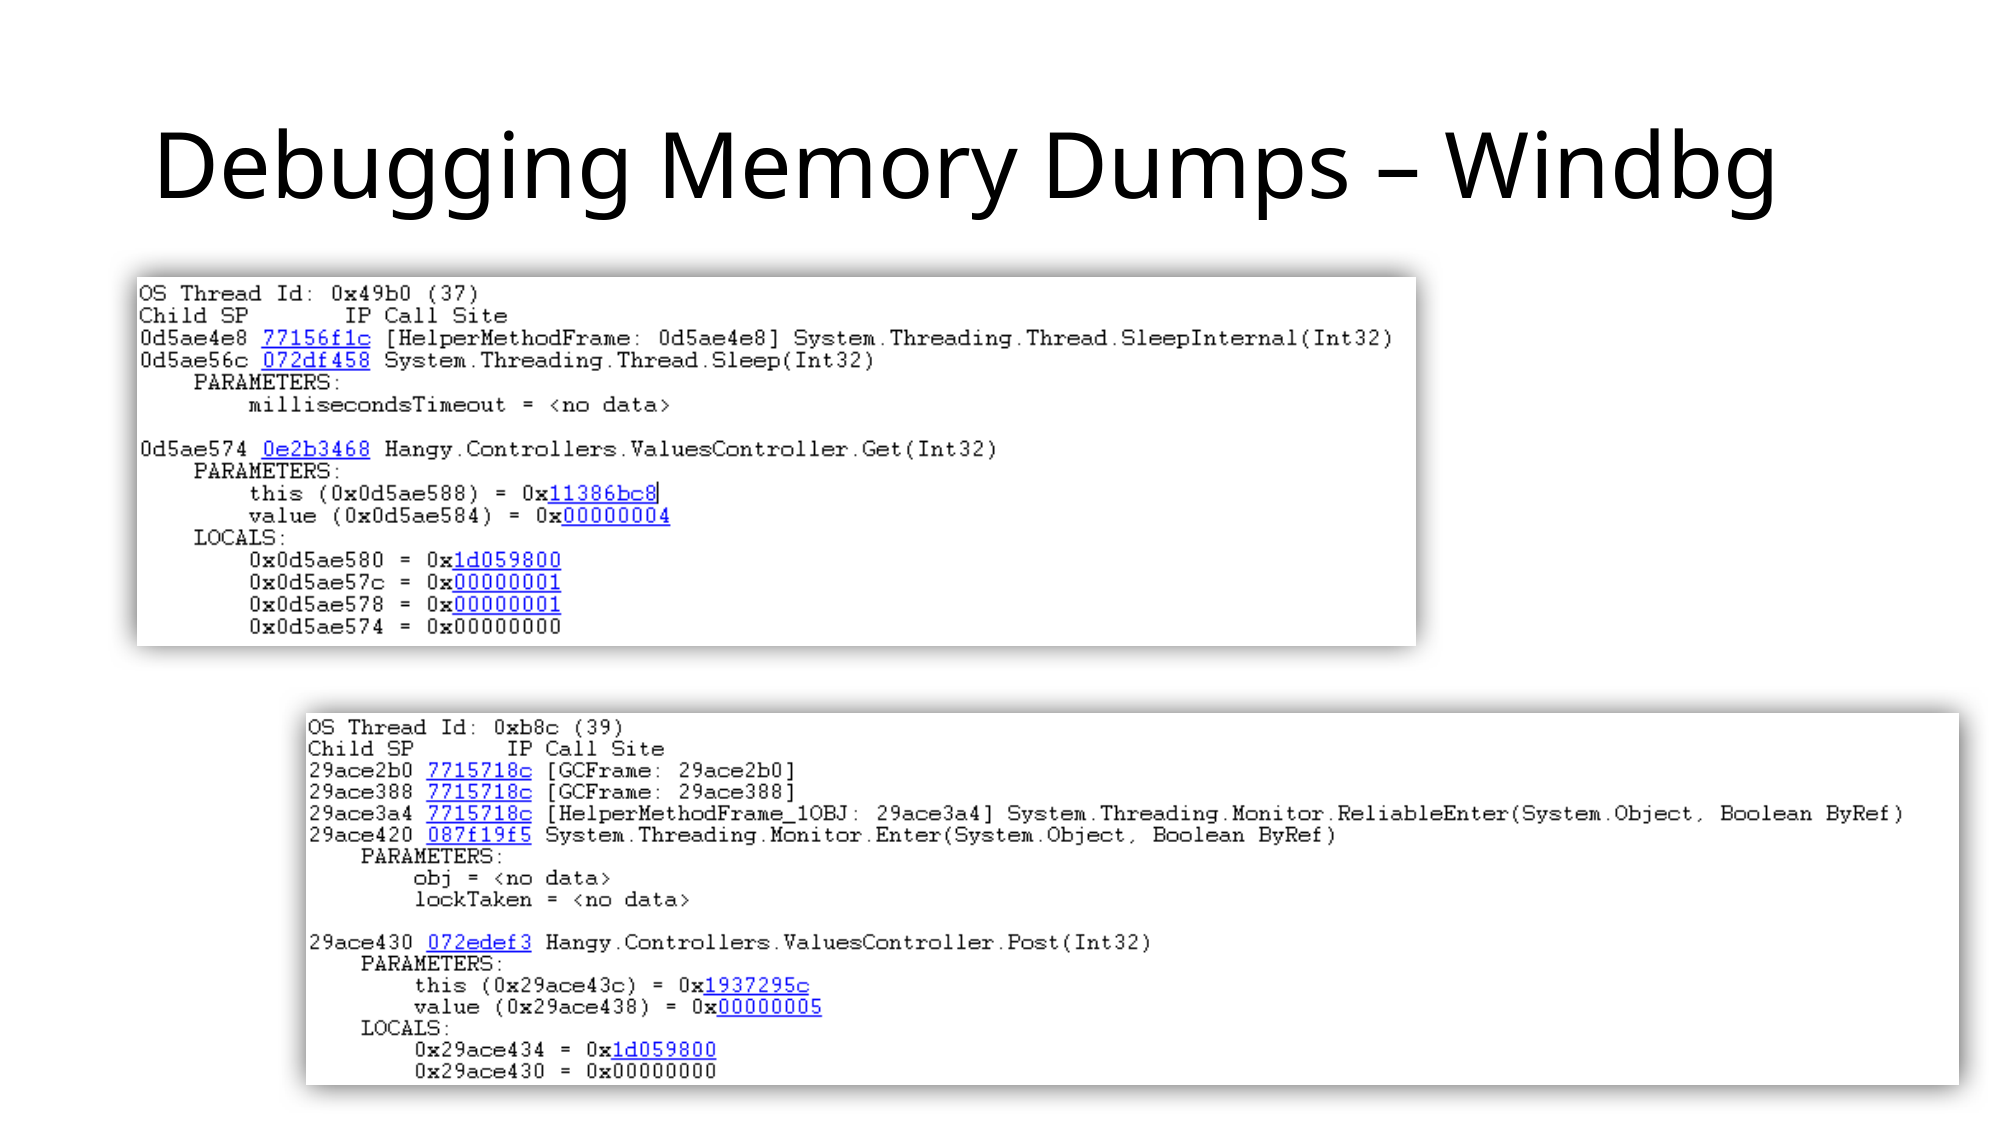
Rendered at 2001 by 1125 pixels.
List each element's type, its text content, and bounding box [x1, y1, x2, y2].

picture [305, 713, 1959, 1085]
title Debugging Memory Dumps – Windbg [137, 59, 1863, 278]
picture [137, 277, 1416, 646]
